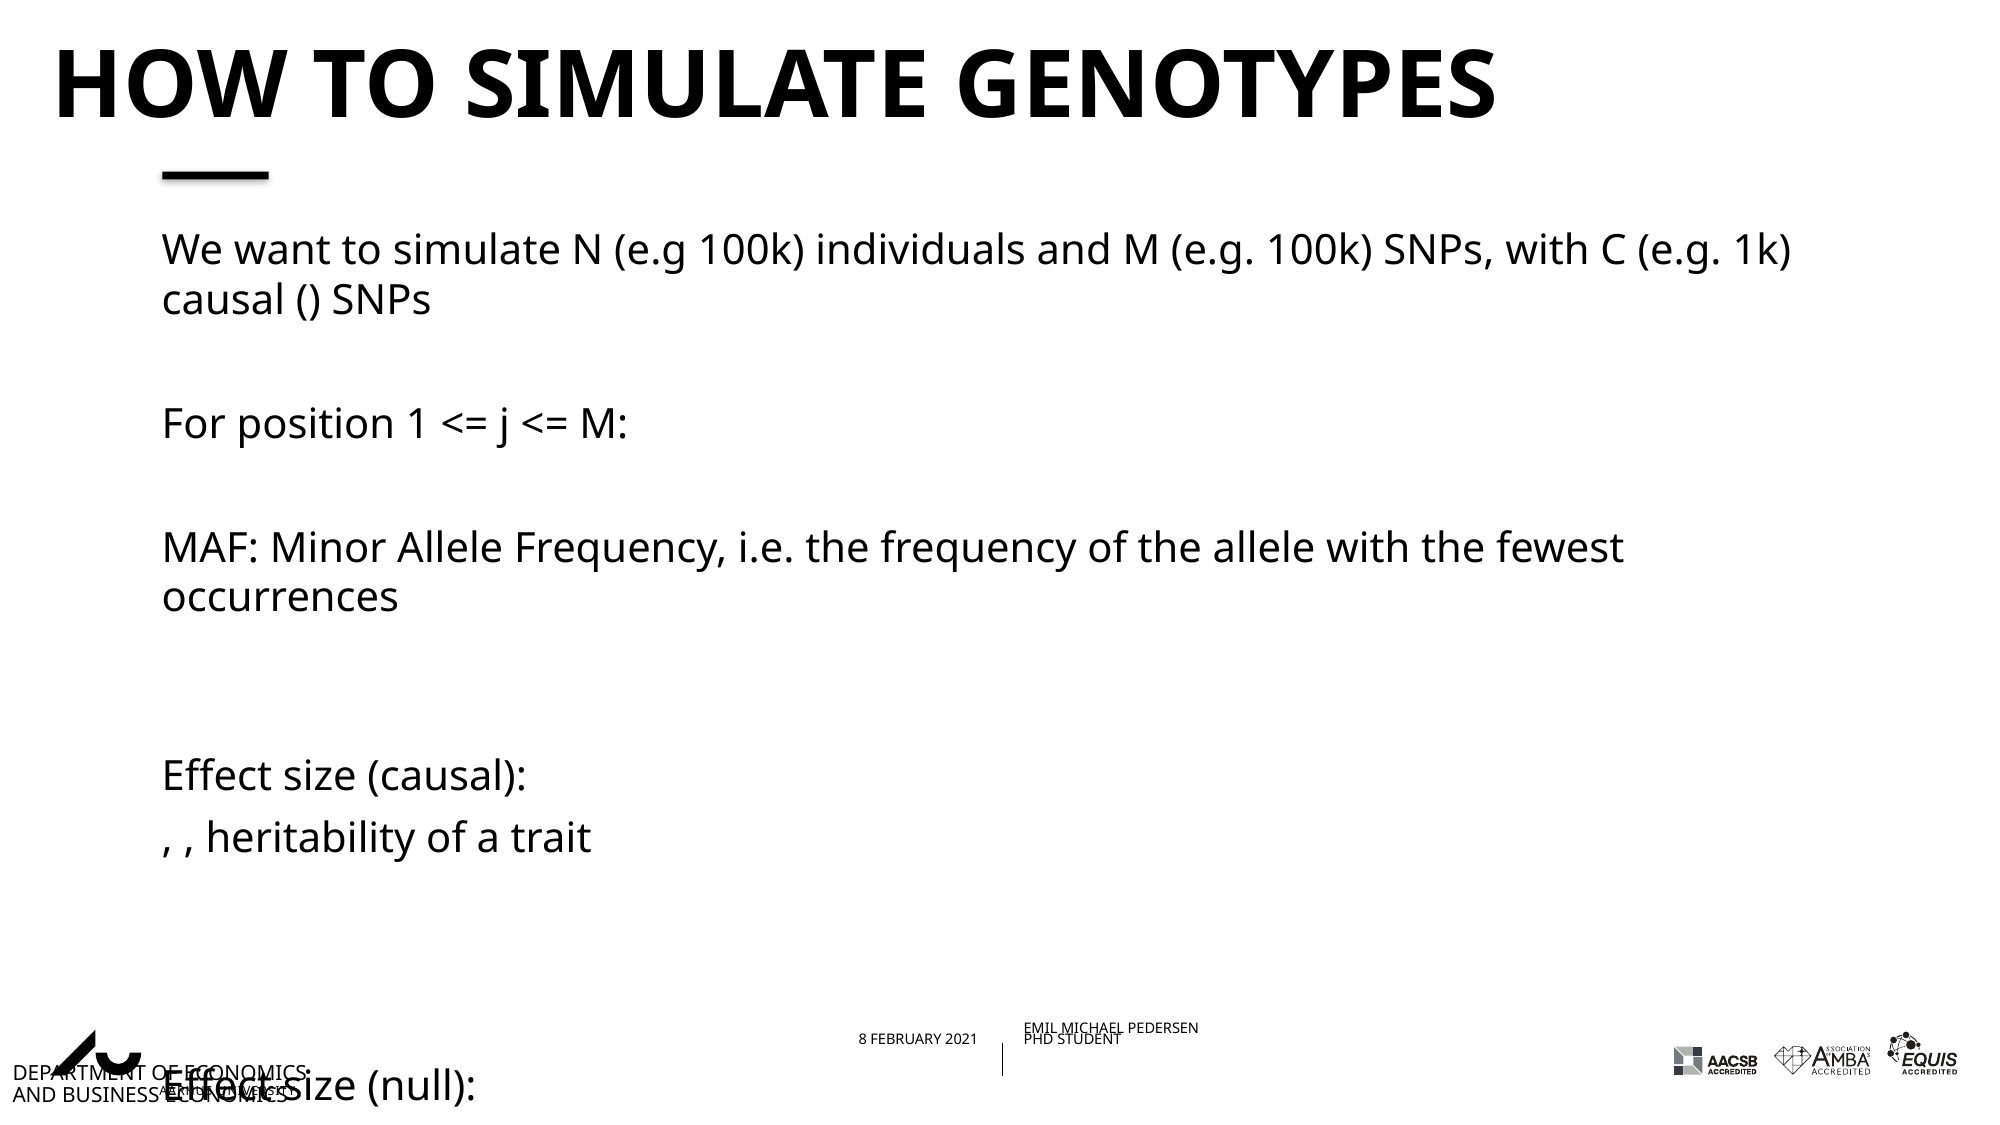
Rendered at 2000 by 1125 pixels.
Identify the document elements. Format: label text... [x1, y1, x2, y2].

title How to simulate Genotypes [51, 37, 1948, 162]
